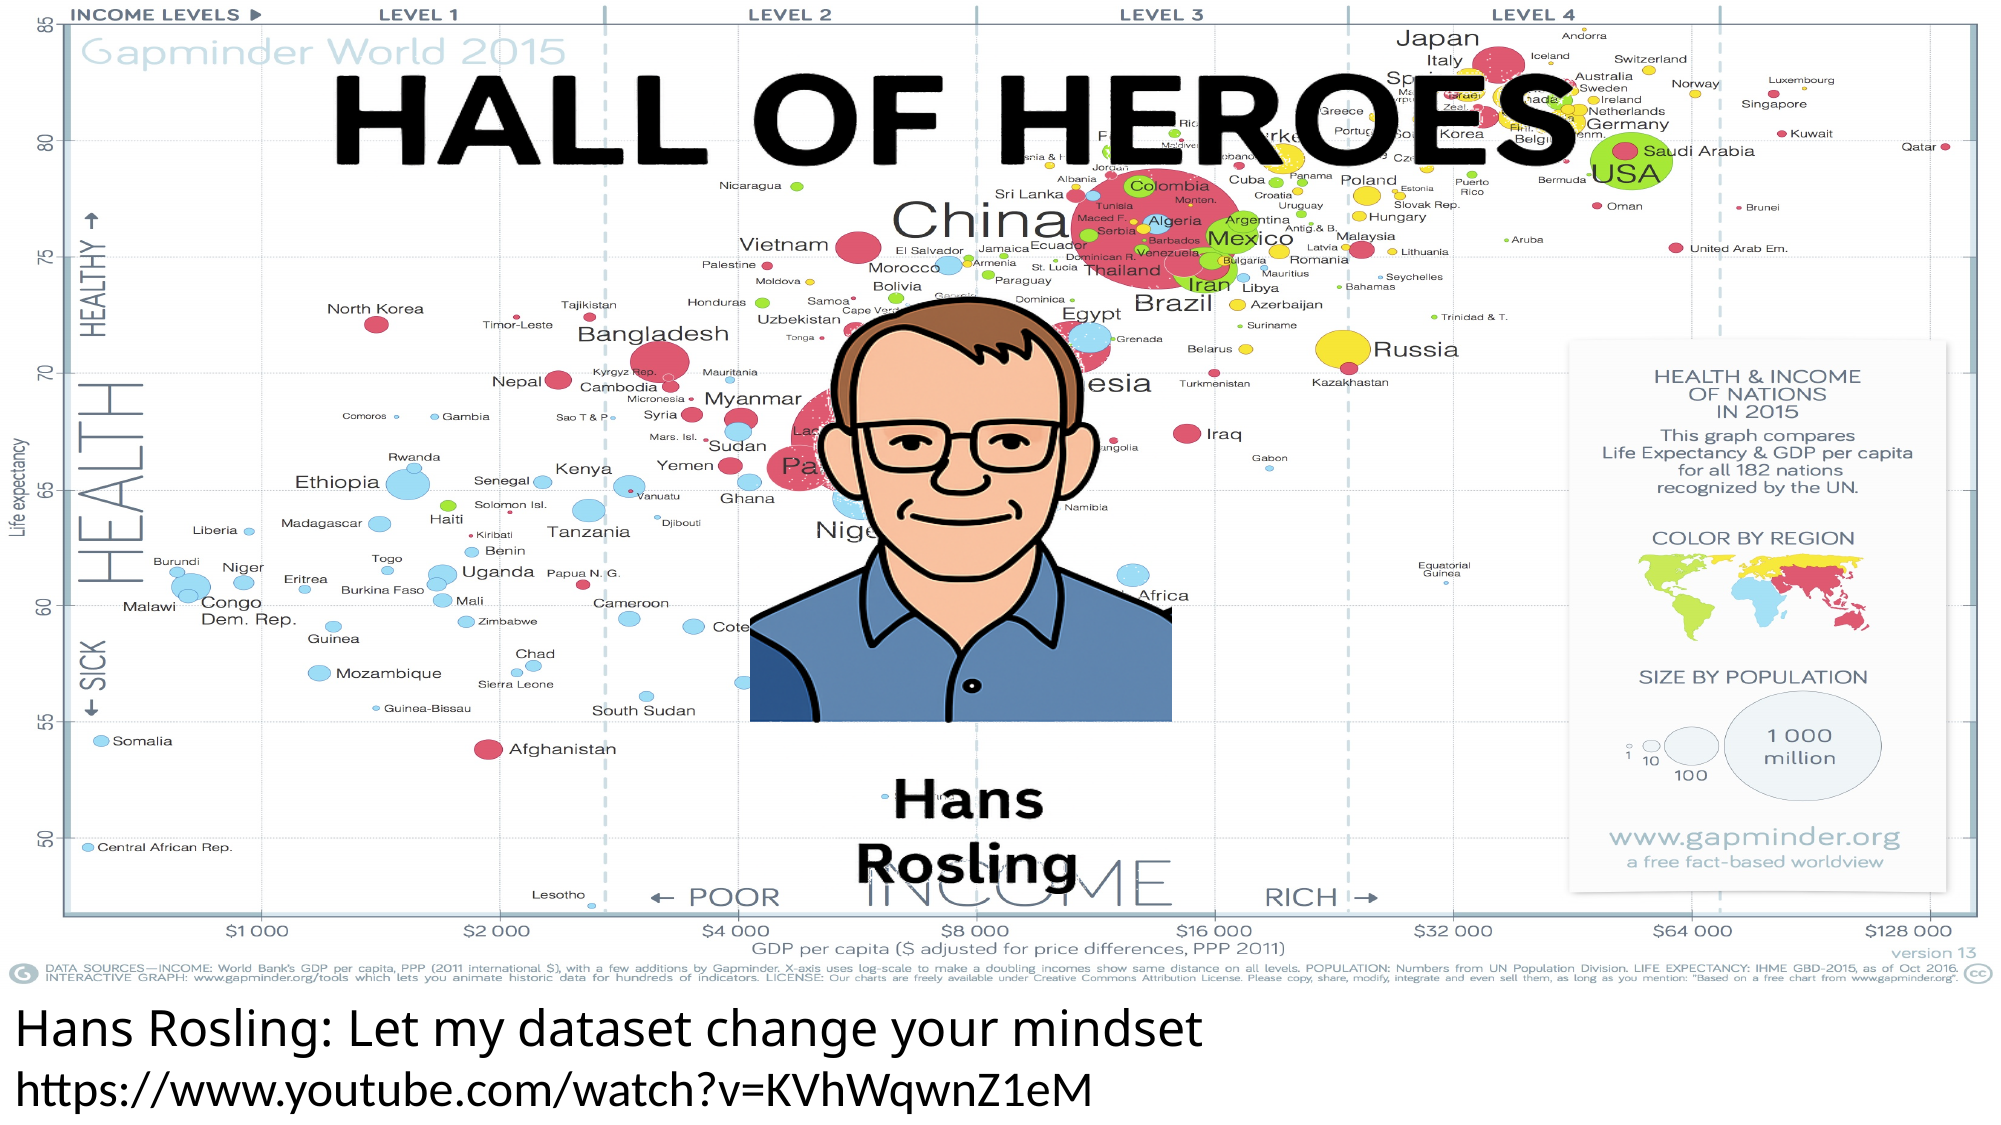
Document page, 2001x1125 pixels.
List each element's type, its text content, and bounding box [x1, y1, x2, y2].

text_box Hans Rosling: Let my dataset change your mindset https://www.youtube.com/watch?v=KVhWqwnZ1eM [0, 989, 1330, 1124]
picture [0, 0, 2000, 989]
